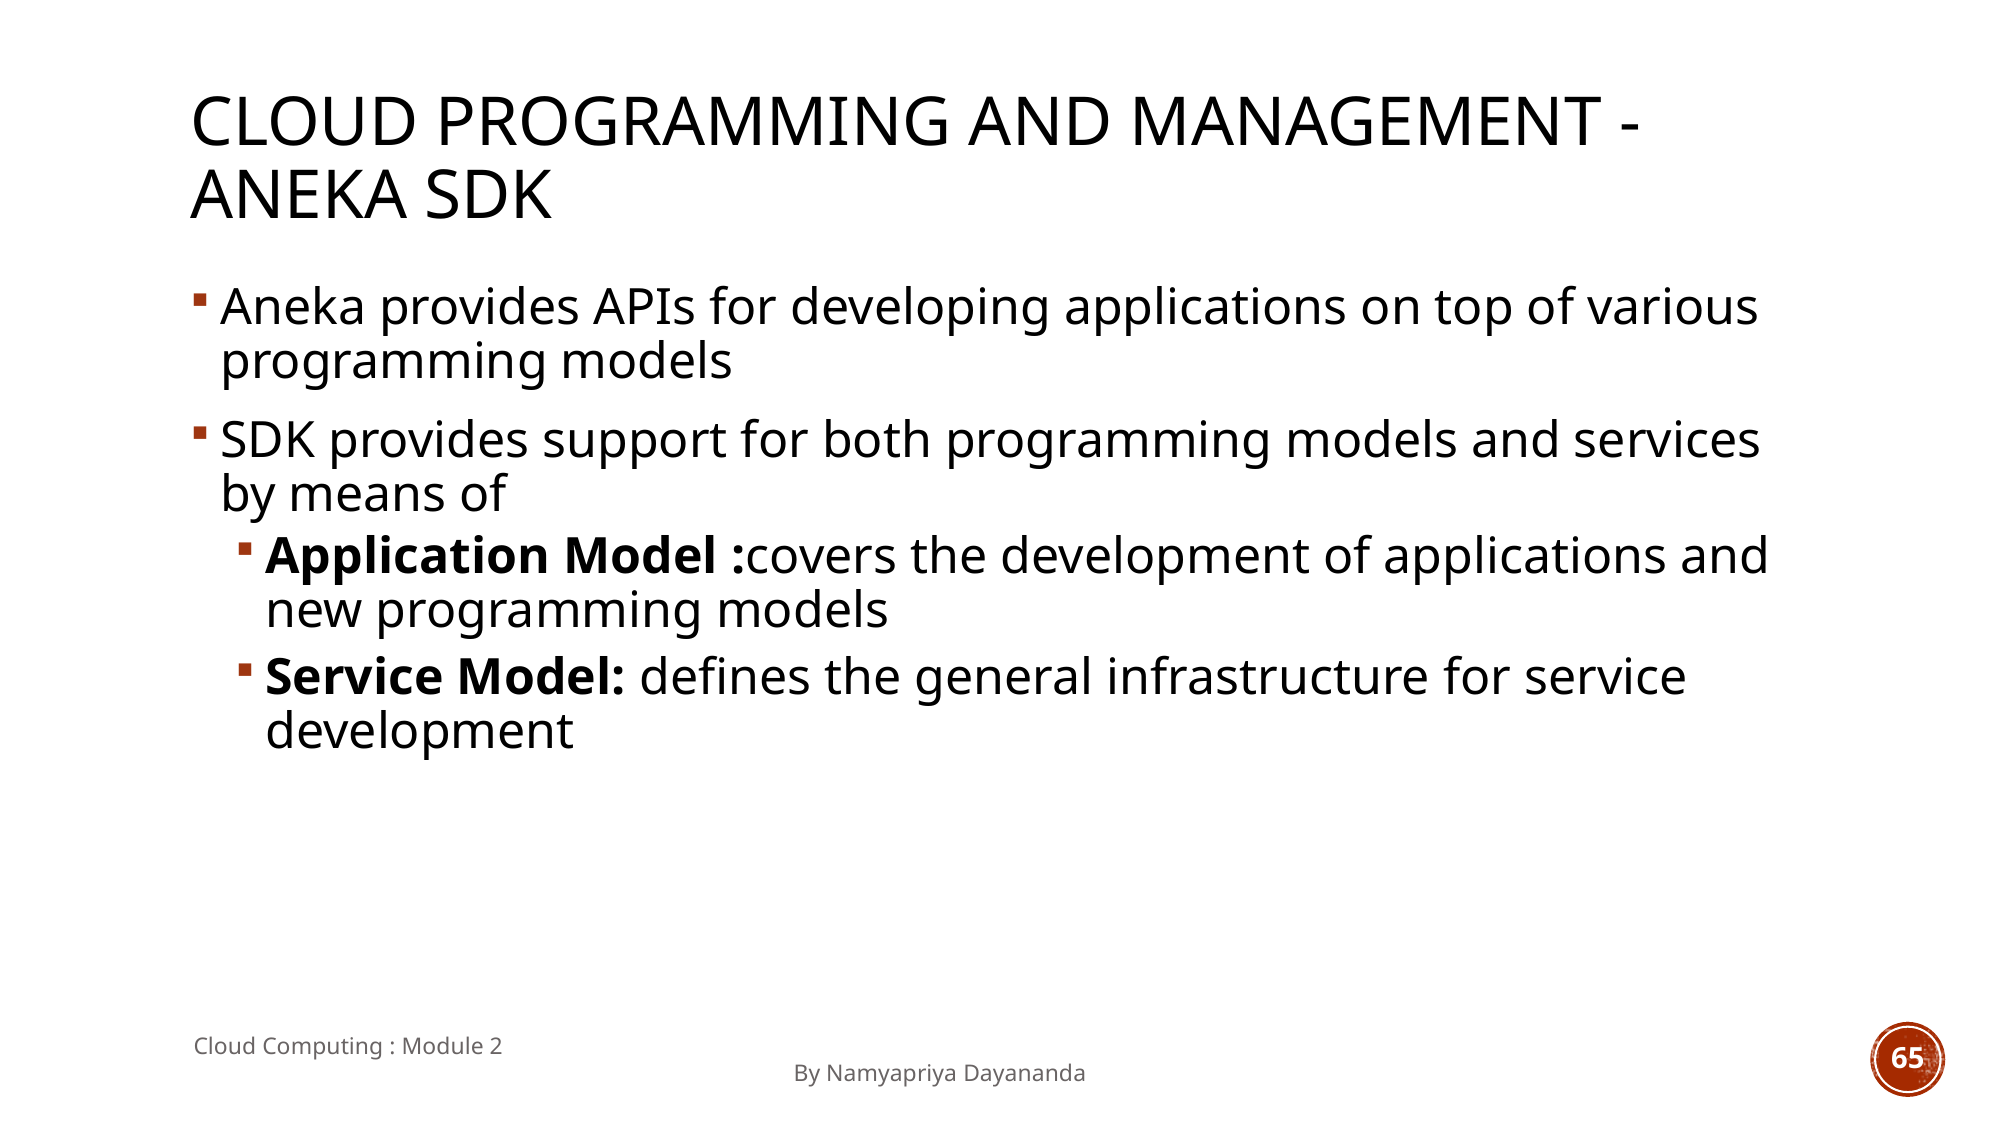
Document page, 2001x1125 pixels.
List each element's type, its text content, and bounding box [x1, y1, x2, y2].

list Aneka provides APIs for developing applications on top of various programming models SDK provides support for both programming models and services by means of Application Model :covers the development of applications and new programming models Service Model: defines the general infrastructure for service development [175, 273, 1826, 1013]
footer Cloud Computing : Module 2 By Namyapriya Dayananda [178, 1028, 1829, 1089]
title CLOUD PROGRAMMING AND MANAGEMENT - ANEKA SDK [175, 79, 1826, 242]
slide_number 65 [1855, 1028, 1961, 1089]
